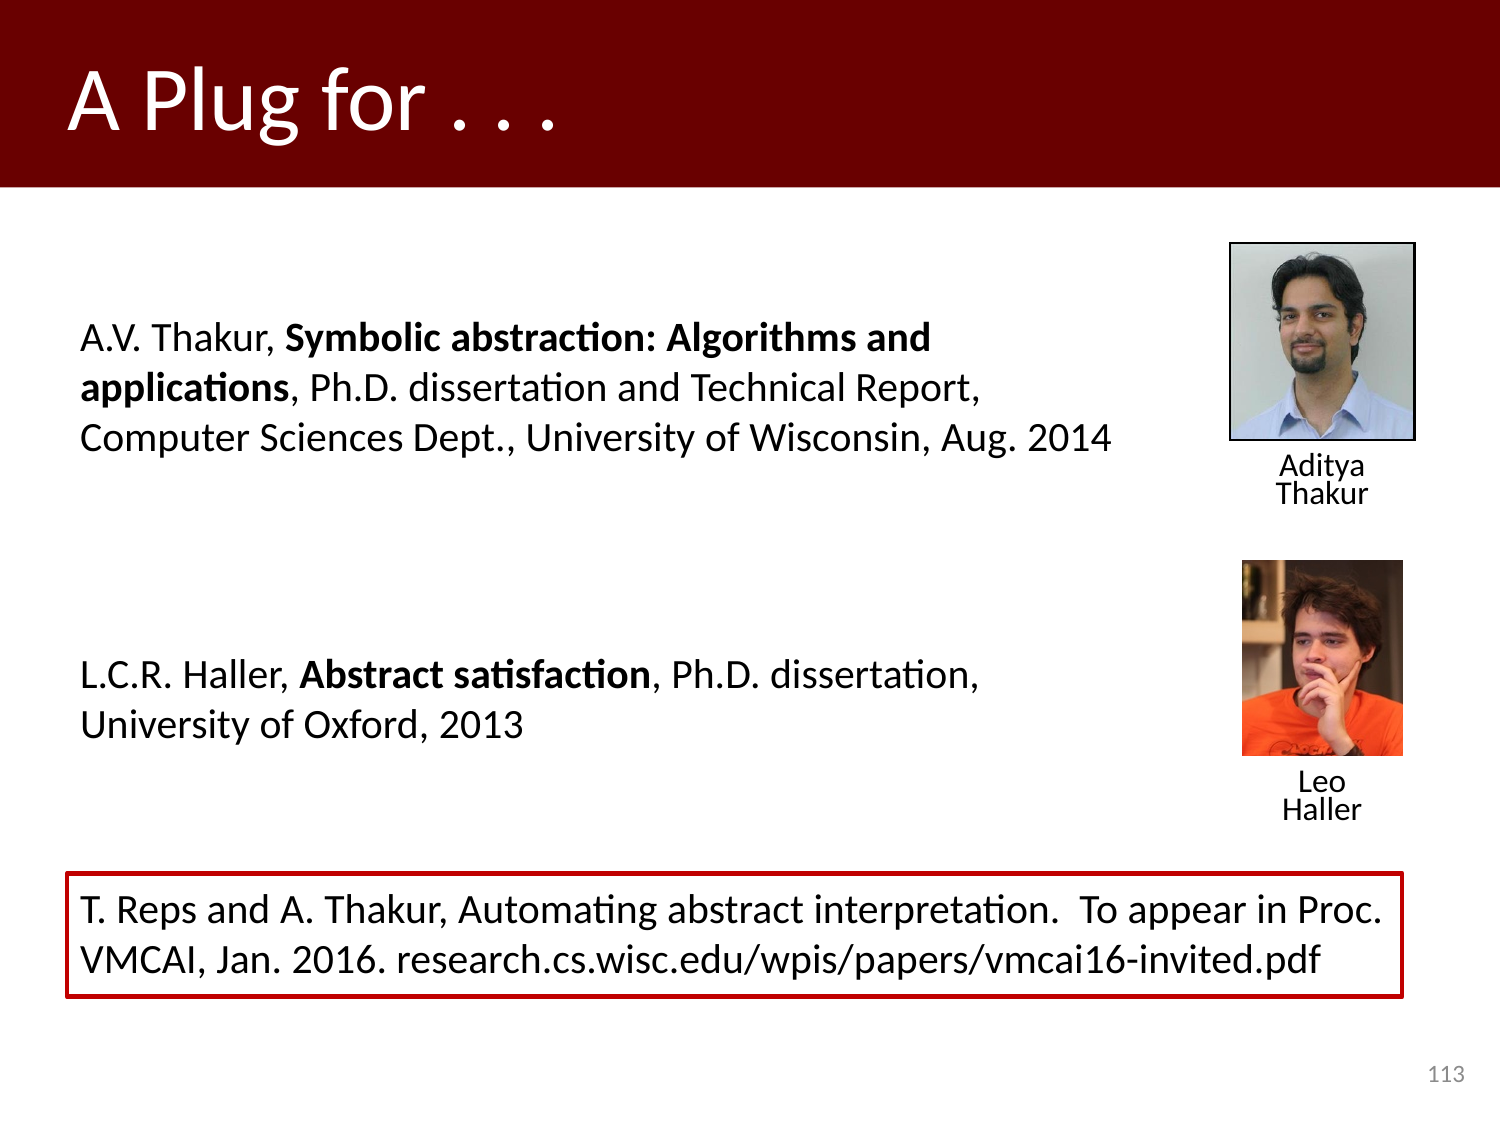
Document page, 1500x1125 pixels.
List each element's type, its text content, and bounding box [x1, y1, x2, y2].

text_box T. Reps and A. Thakur, Automating abstract interpretation. To appear in Proc. VMCAI, Jan. 2016. research.cs.wisc.edu/wpis/papers/vmcai16-invited.pdf [65, 874, 1413, 1040]
text_box L.C.R. Haller, Abstract satisfaction, Ph.D. dissertation, University of Oxford, 2013 [65, 639, 1046, 754]
slide_number 113 [1130, 1042, 1481, 1103]
title A Plug for . . . [0, 0, 1500, 188]
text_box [1231, 244, 1414, 527]
text_box [66, 873, 1403, 998]
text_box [1241, 559, 1403, 835]
text_box A.V. Thakur, Symbolic abstraction: Algorithms and applications, Ph.D. dissertation and Technical Report, Computer Sciences Dept., University of Wisconsin, Aug. 2014 [65, 301, 1176, 467]
